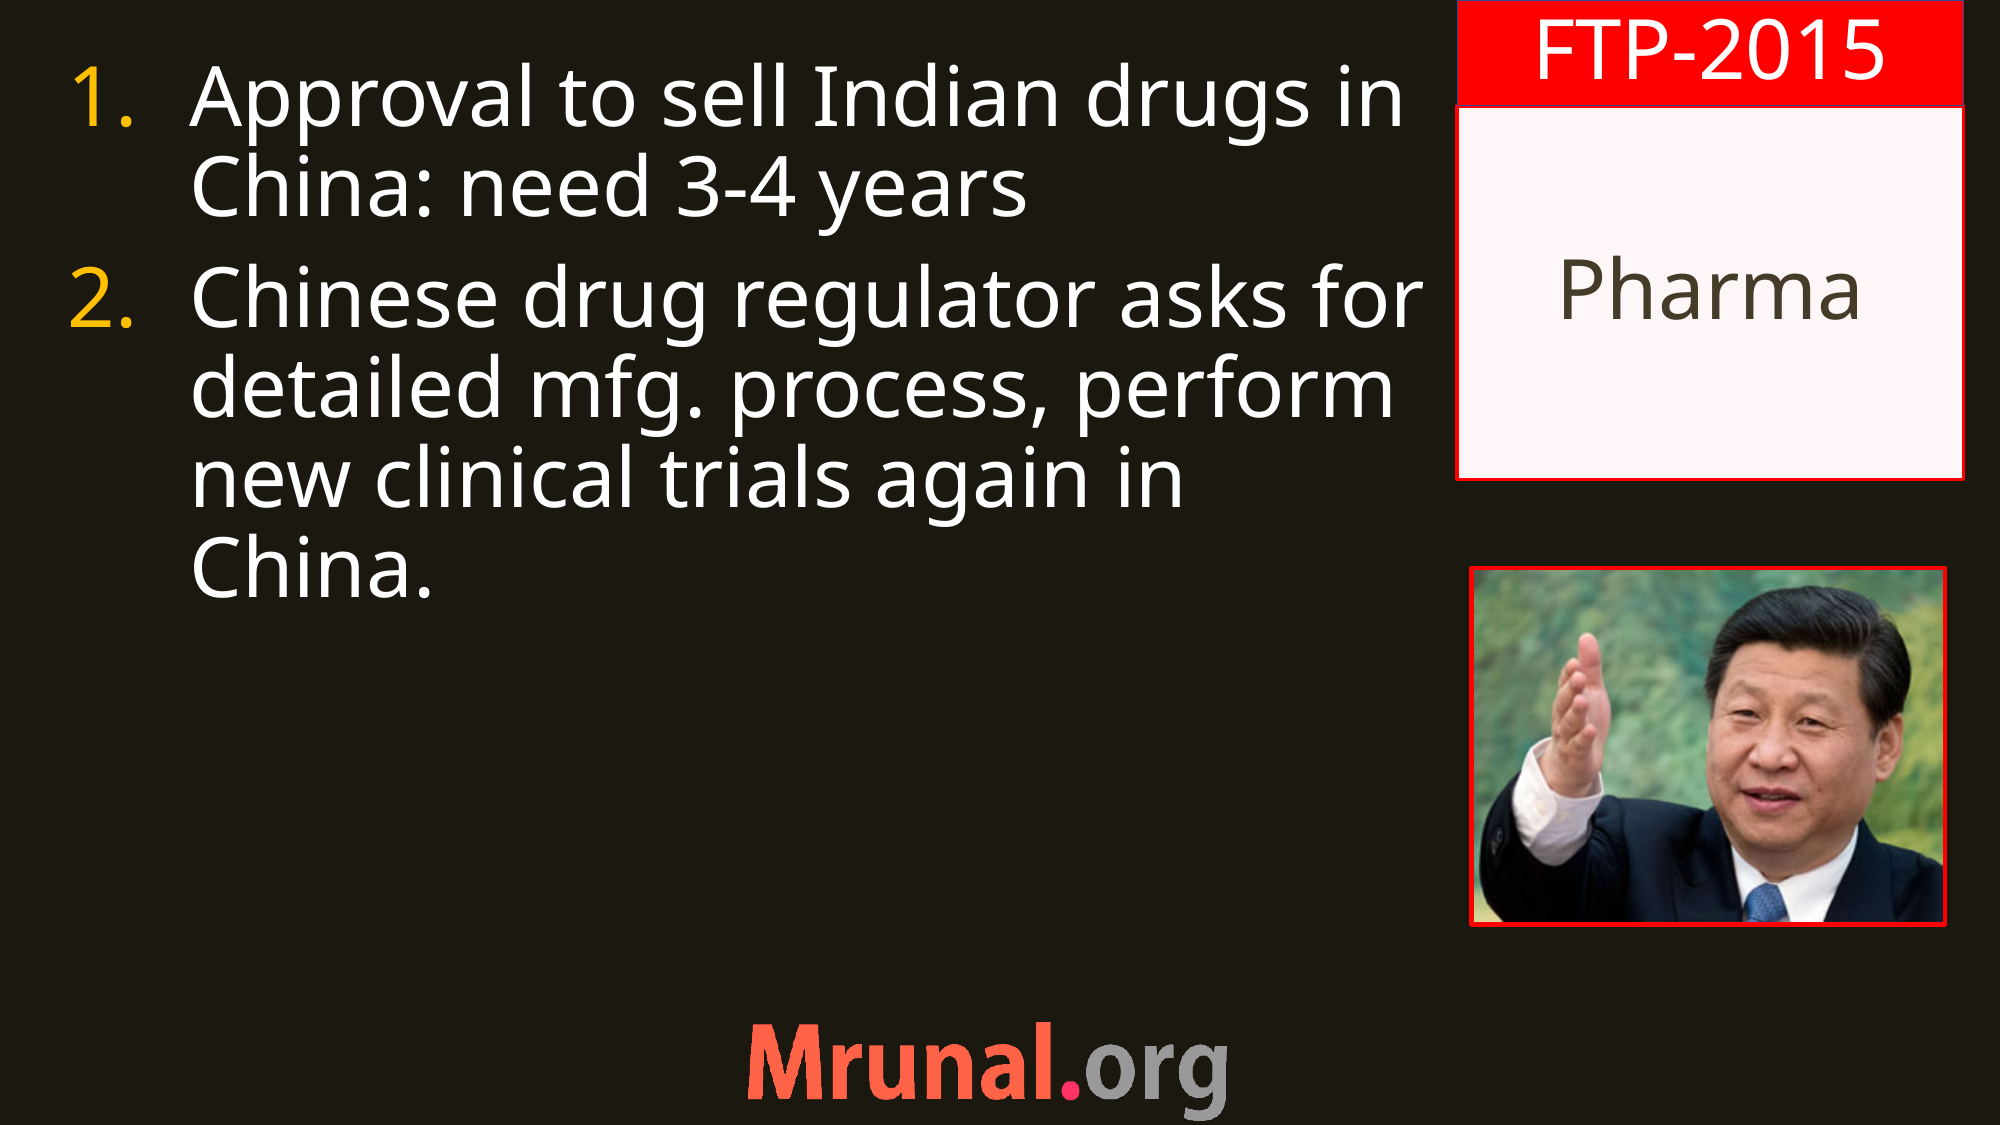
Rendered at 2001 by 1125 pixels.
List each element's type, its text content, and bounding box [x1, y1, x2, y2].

list Approval to sell Indian drugs in China: need 3-4 years Chinese drug regulator asks for detailed mfg. process, perform new clinical trials again in China. [52, 47, 1447, 1014]
picture [741, 1014, 1230, 1125]
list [1473, 570, 1943, 923]
list FTP-2015 [1457, 0, 1964, 106]
title Pharma [1455, 104, 1965, 481]
